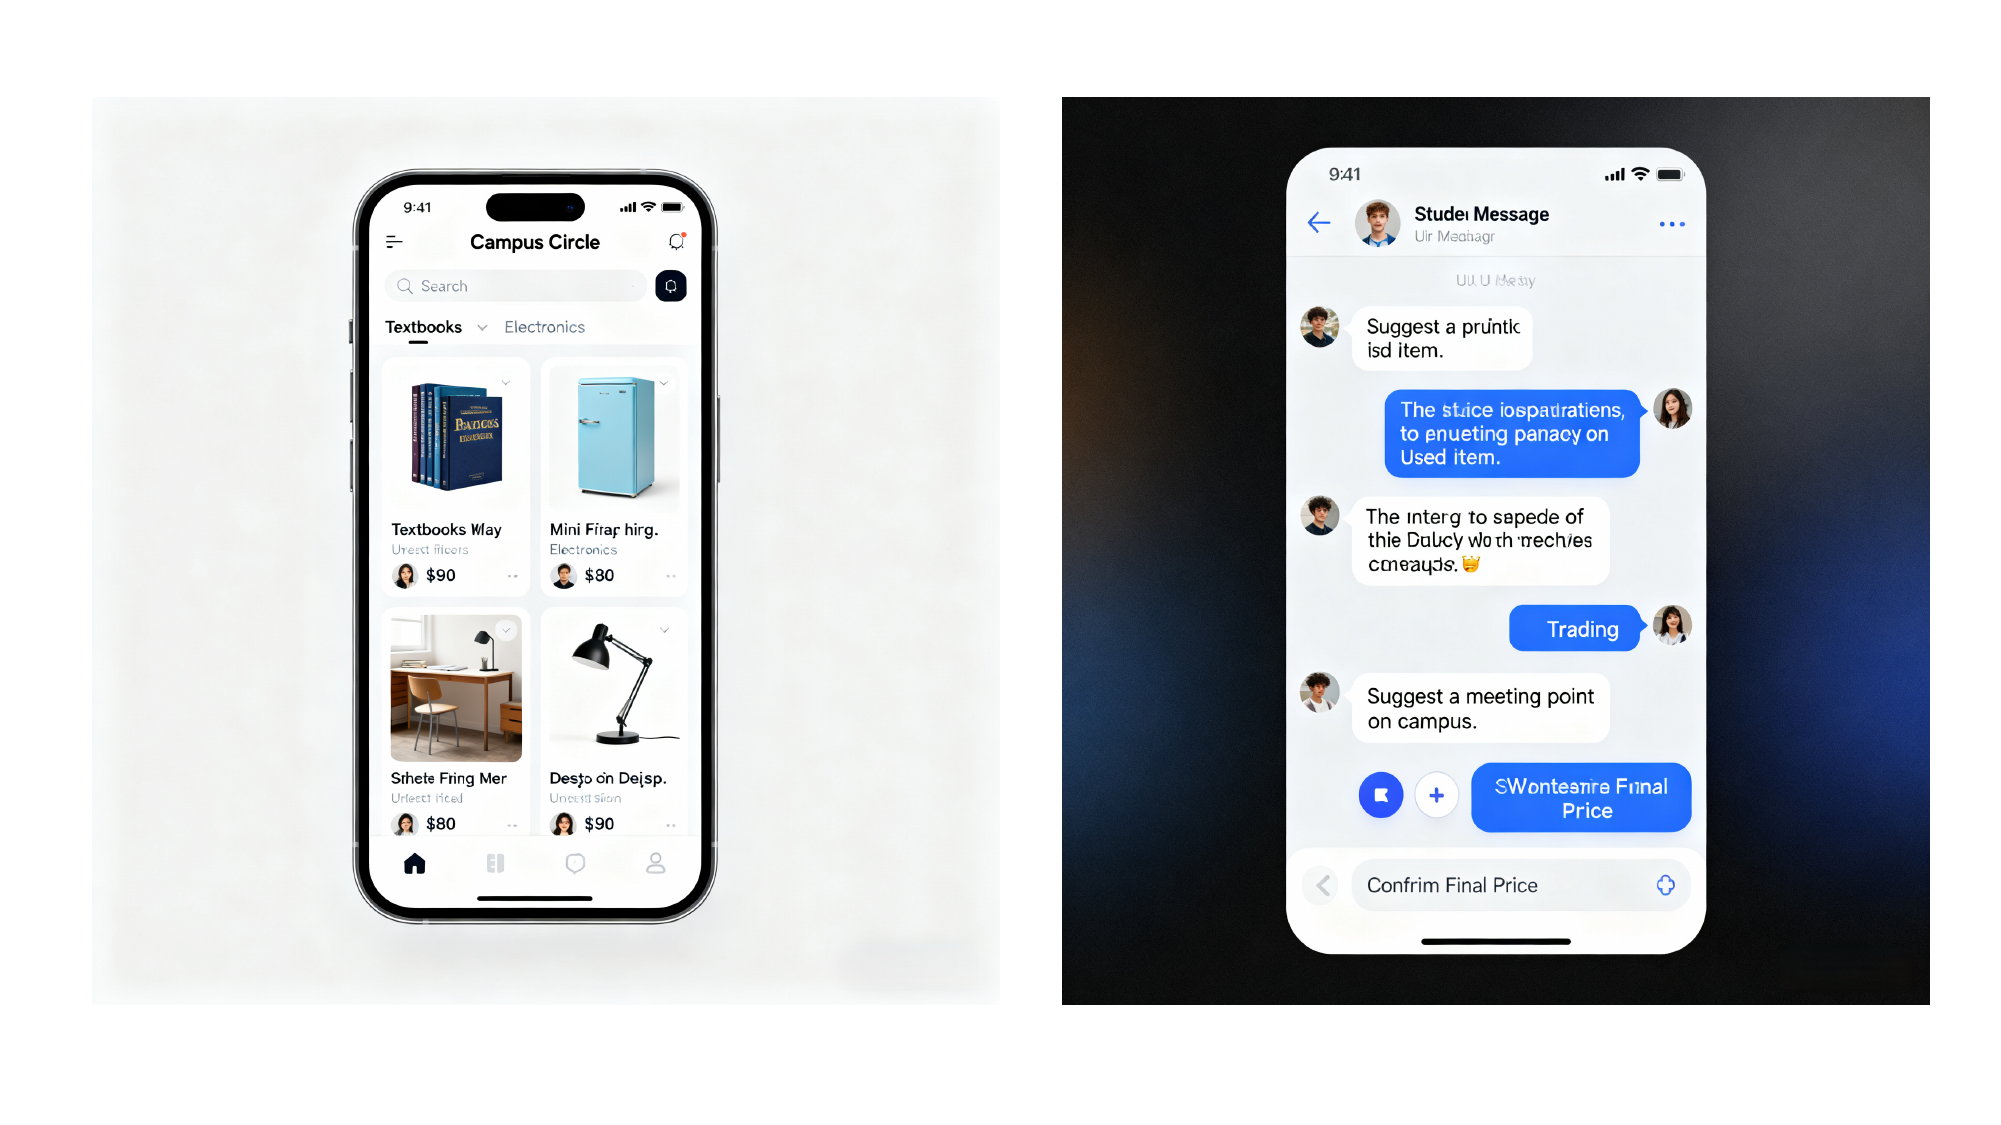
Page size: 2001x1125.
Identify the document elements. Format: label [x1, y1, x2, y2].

picture [92, 97, 1000, 1005]
picture [1062, 97, 1930, 1005]
